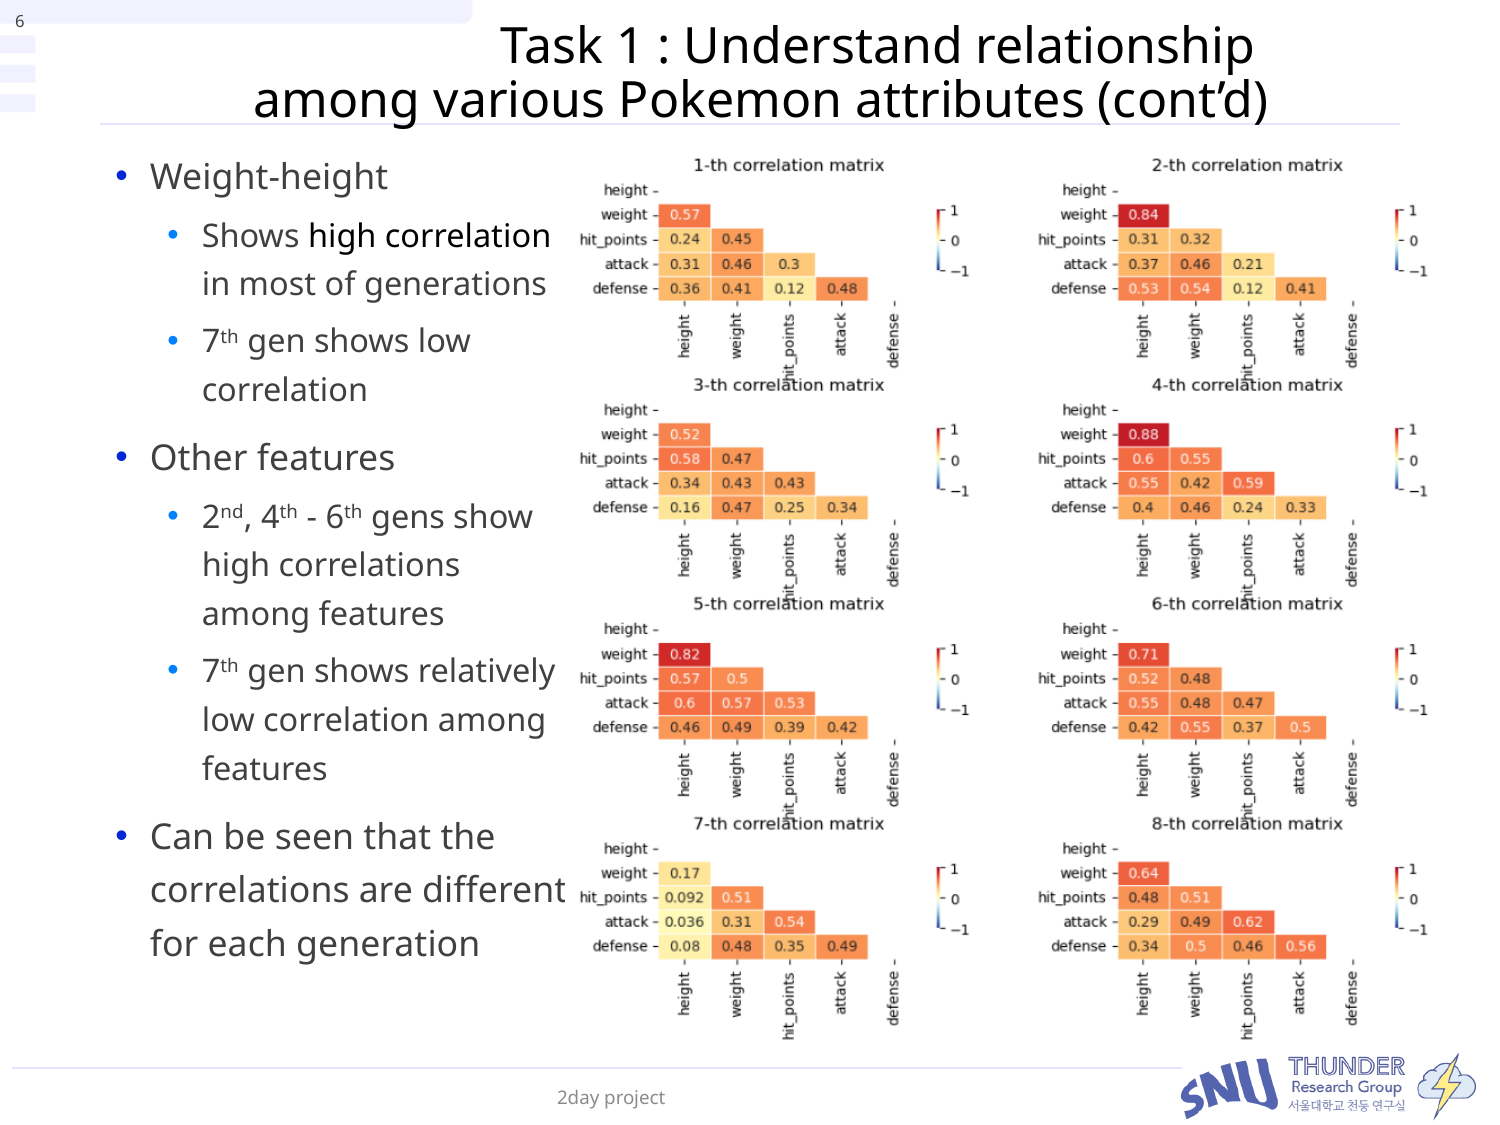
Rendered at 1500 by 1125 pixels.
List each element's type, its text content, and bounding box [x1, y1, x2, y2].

title Task 1 : Understand relationship among various Pokemon attributes (cont’d) [100, 47, 1285, 136]
footer 2day project [100, 1068, 1122, 1117]
text_box Weight-height Shows high correlation in most of generations 7th gen shows low correlation Other features 2nd, 4th - 6th gens show high correlations among features 7th gen shows relatively low correlation among features Can be seen that the correlations are different for each generation [100, 135, 585, 1068]
slide_number 6 [0, 0, 119, 42]
picture [565, 151, 1466, 1053]
